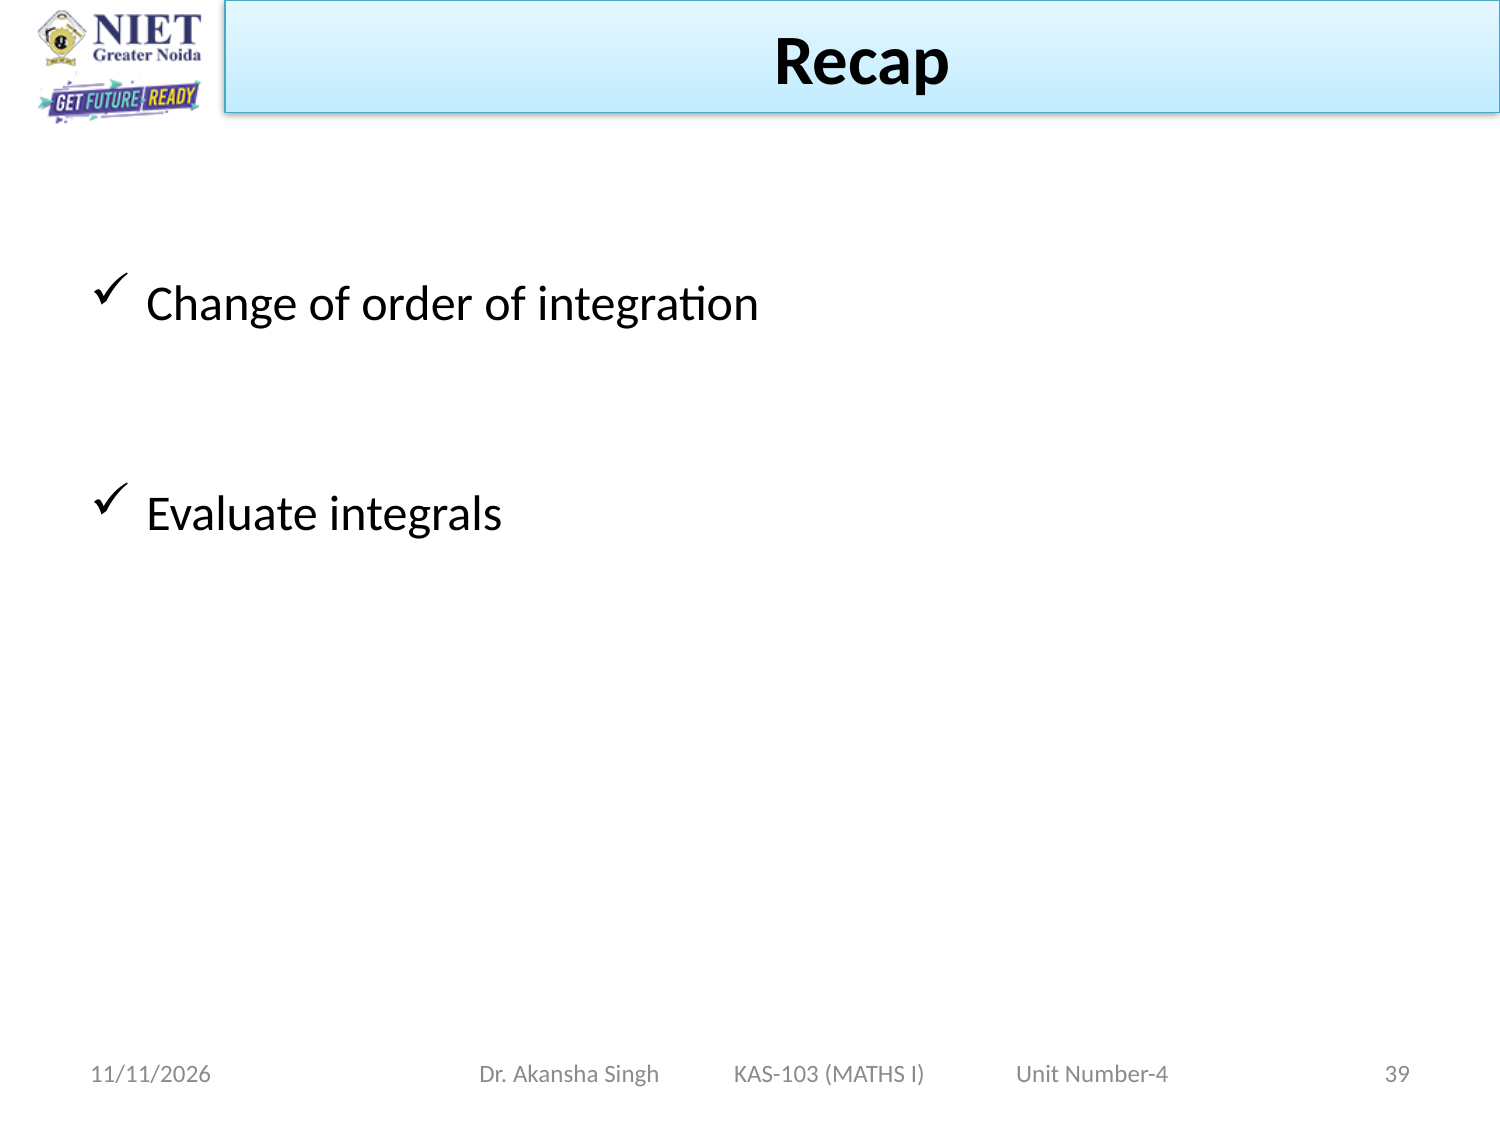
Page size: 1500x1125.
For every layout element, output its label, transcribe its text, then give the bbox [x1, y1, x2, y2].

list Change of order of integration Evaluate integrals [75, 262, 1425, 1005]
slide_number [75, 1042, 412, 1103]
slide_number 39 [1238, 1042, 1425, 1103]
picture [0, 0, 238, 135]
footer Dr. Akansha Singh KAS-103 (MATHS I) Unit Number-4 [412, 1042, 1238, 1103]
text_box Recap [238, 0, 1500, 113]
